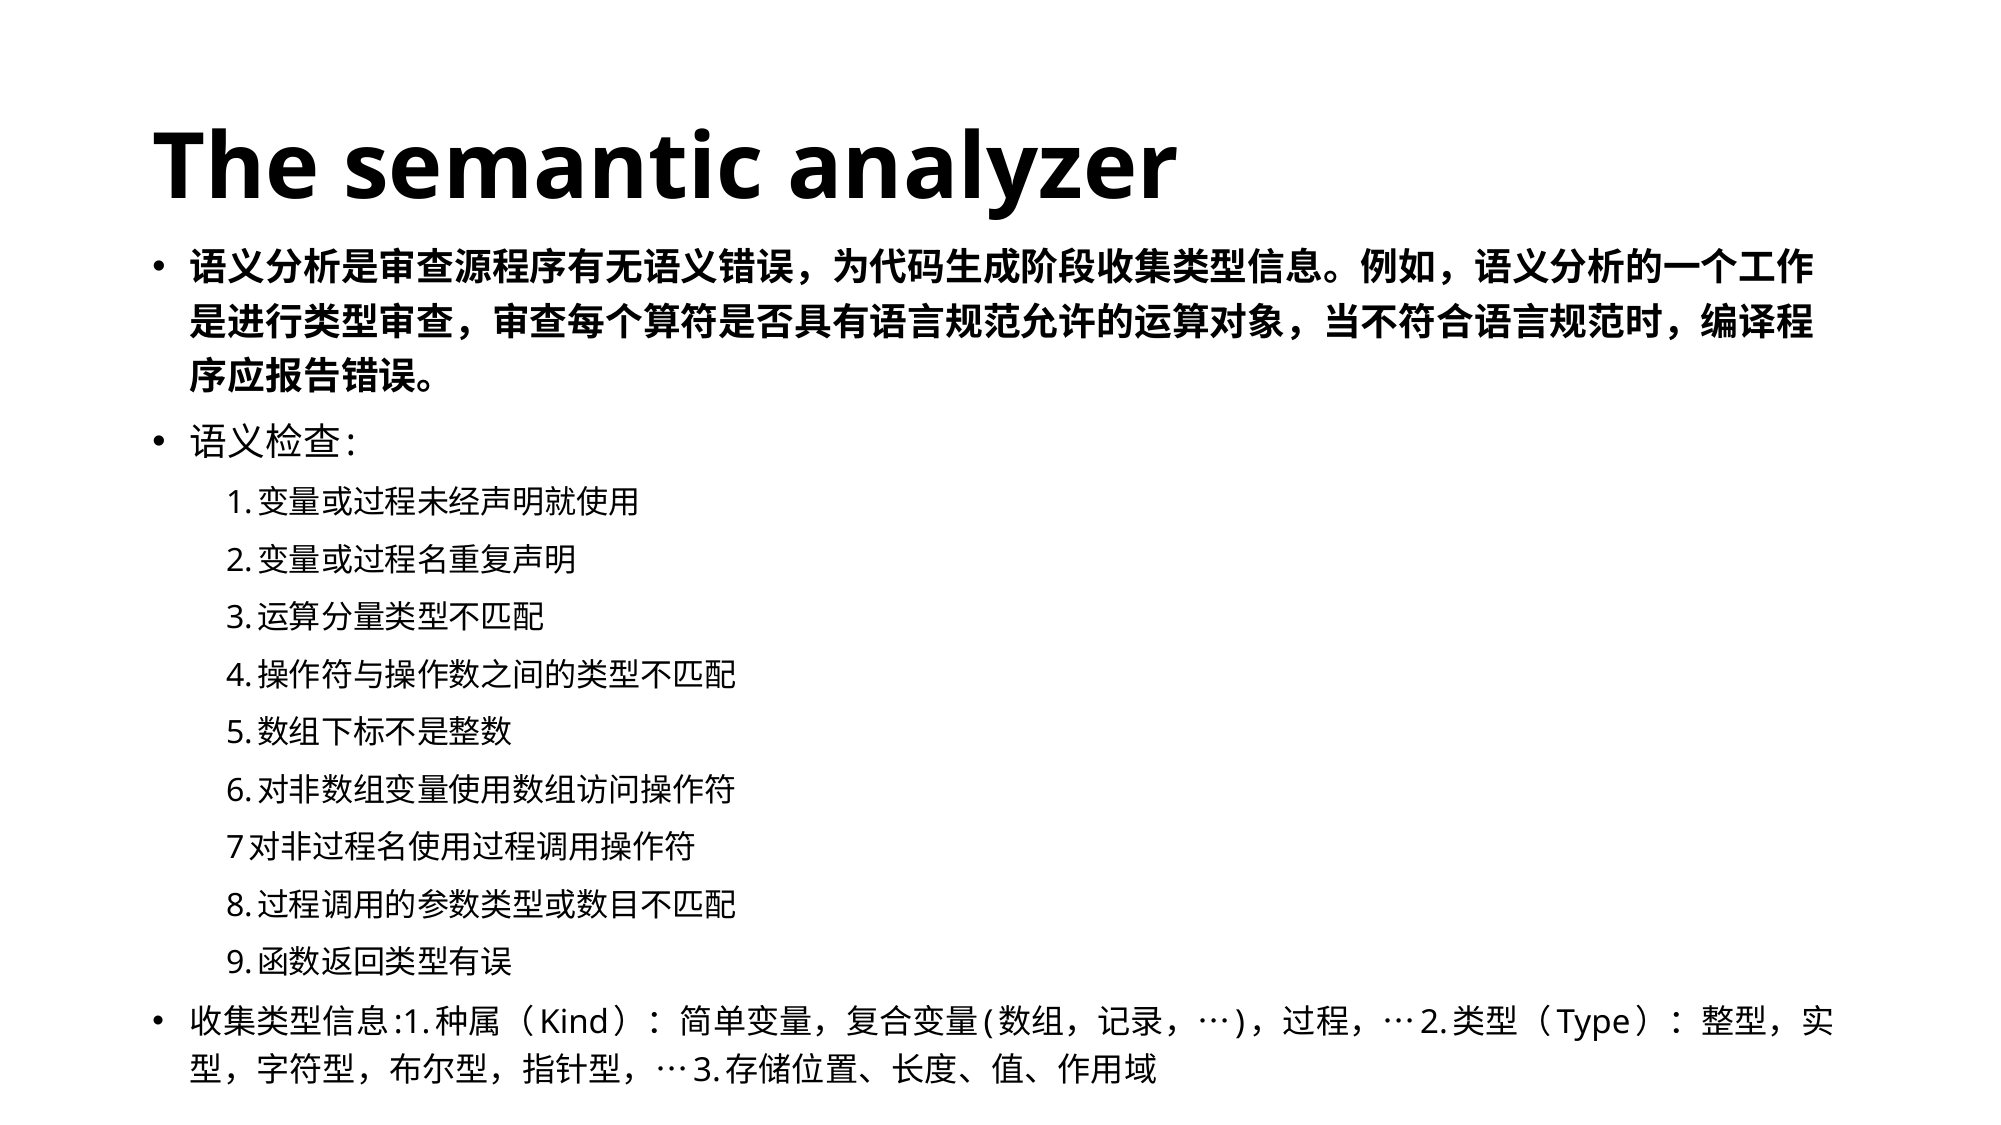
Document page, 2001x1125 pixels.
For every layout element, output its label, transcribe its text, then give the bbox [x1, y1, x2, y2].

title The semantic analyzer [137, 59, 1863, 226]
list 语义分析是审查源程序有无语义错误，为代码生成阶段收集类型信息。例如，语义分析的一个工作是进行类型审查，审查每个算符是否具有语言规范允许的运算对象，当不符合语言规范时，编译程序应报告错误。 语义检查: 1.变量或过程未经声明就使用 2.变量或过程名重复声明 3.运算分量类型不匹配 4.操作符与操作数之间的类型不匹配 5.数组下标不是整数 6.对非数组变量使用数组访问操作符 7对非过程名使用过程调用操作符 8.过程调用的参数类型或数目不匹配 9.函数返回类型有误 收集类型信息:1.种属（Kind）：简单变量，复合变量(数组，记录，…)，过程，…2.类型（Type）：整型，实型，字符型，布尔型，指针型，…3.存储位置、长度、值、作用域 [137, 226, 1863, 1100]
